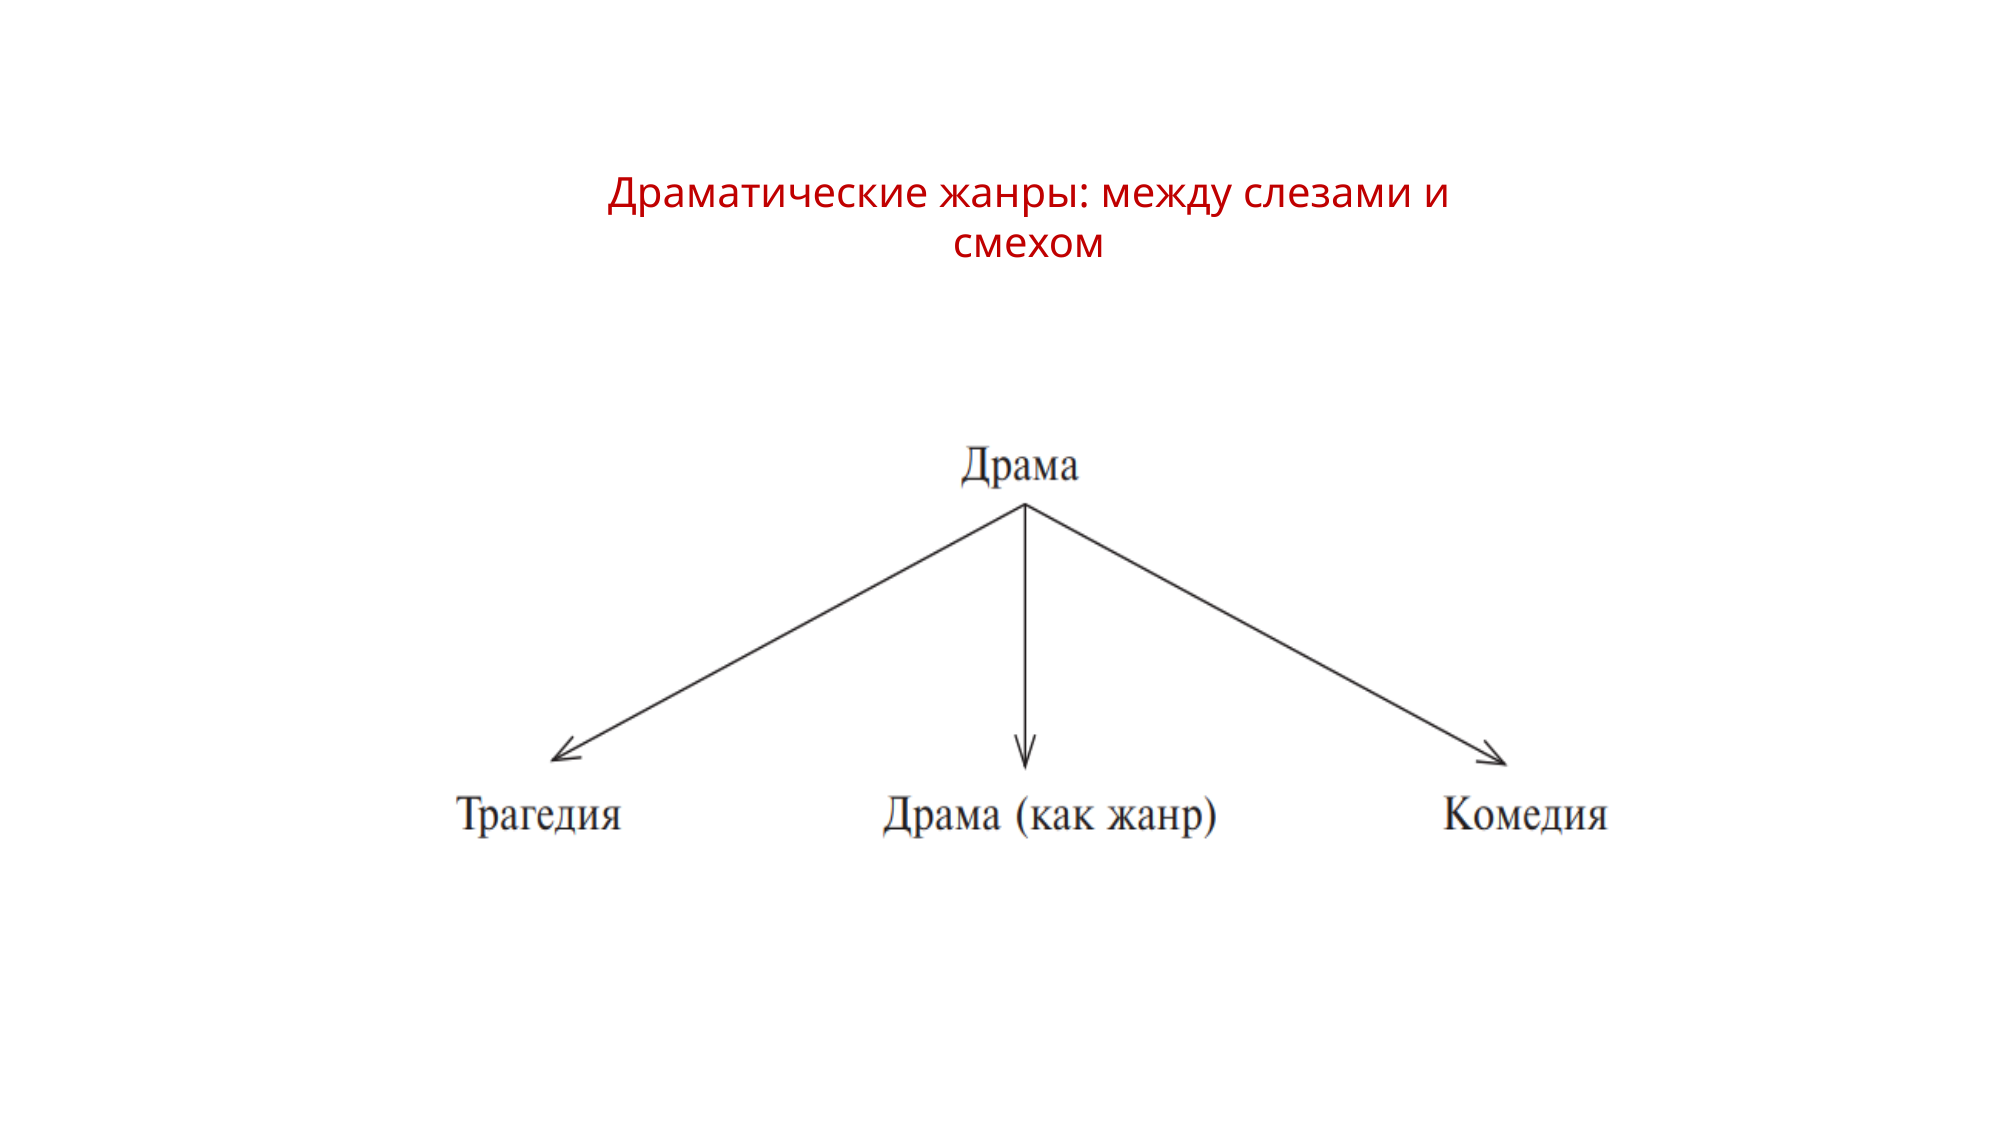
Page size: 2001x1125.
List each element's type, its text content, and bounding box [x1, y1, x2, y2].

picture [102, 341, 1898, 1053]
text_box Драматические жанры: между слезами и смехом [546, 158, 1512, 274]
